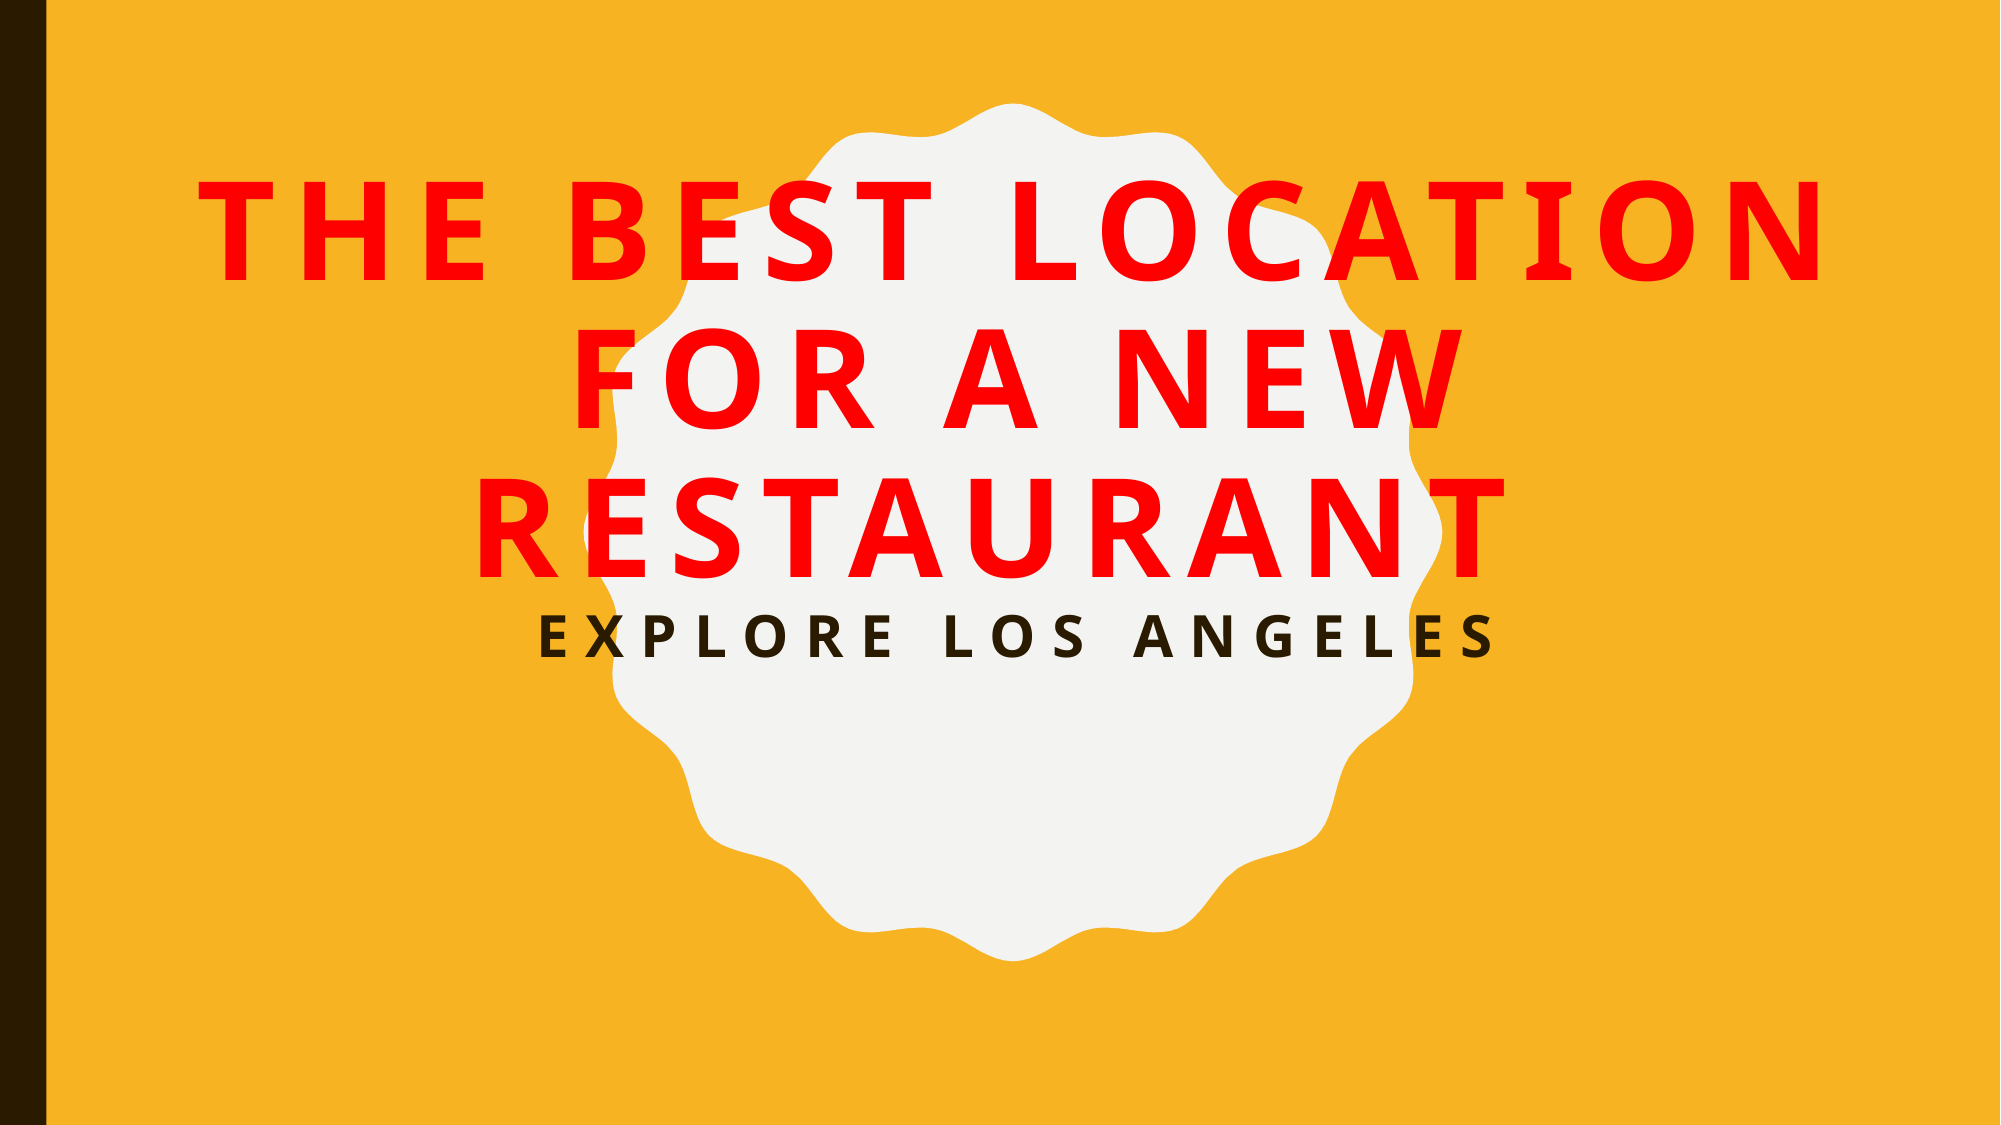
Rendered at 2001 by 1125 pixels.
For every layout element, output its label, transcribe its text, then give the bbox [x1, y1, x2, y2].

title The best location for a new restaurant explore los angeles [176, 180, 1870, 902]
